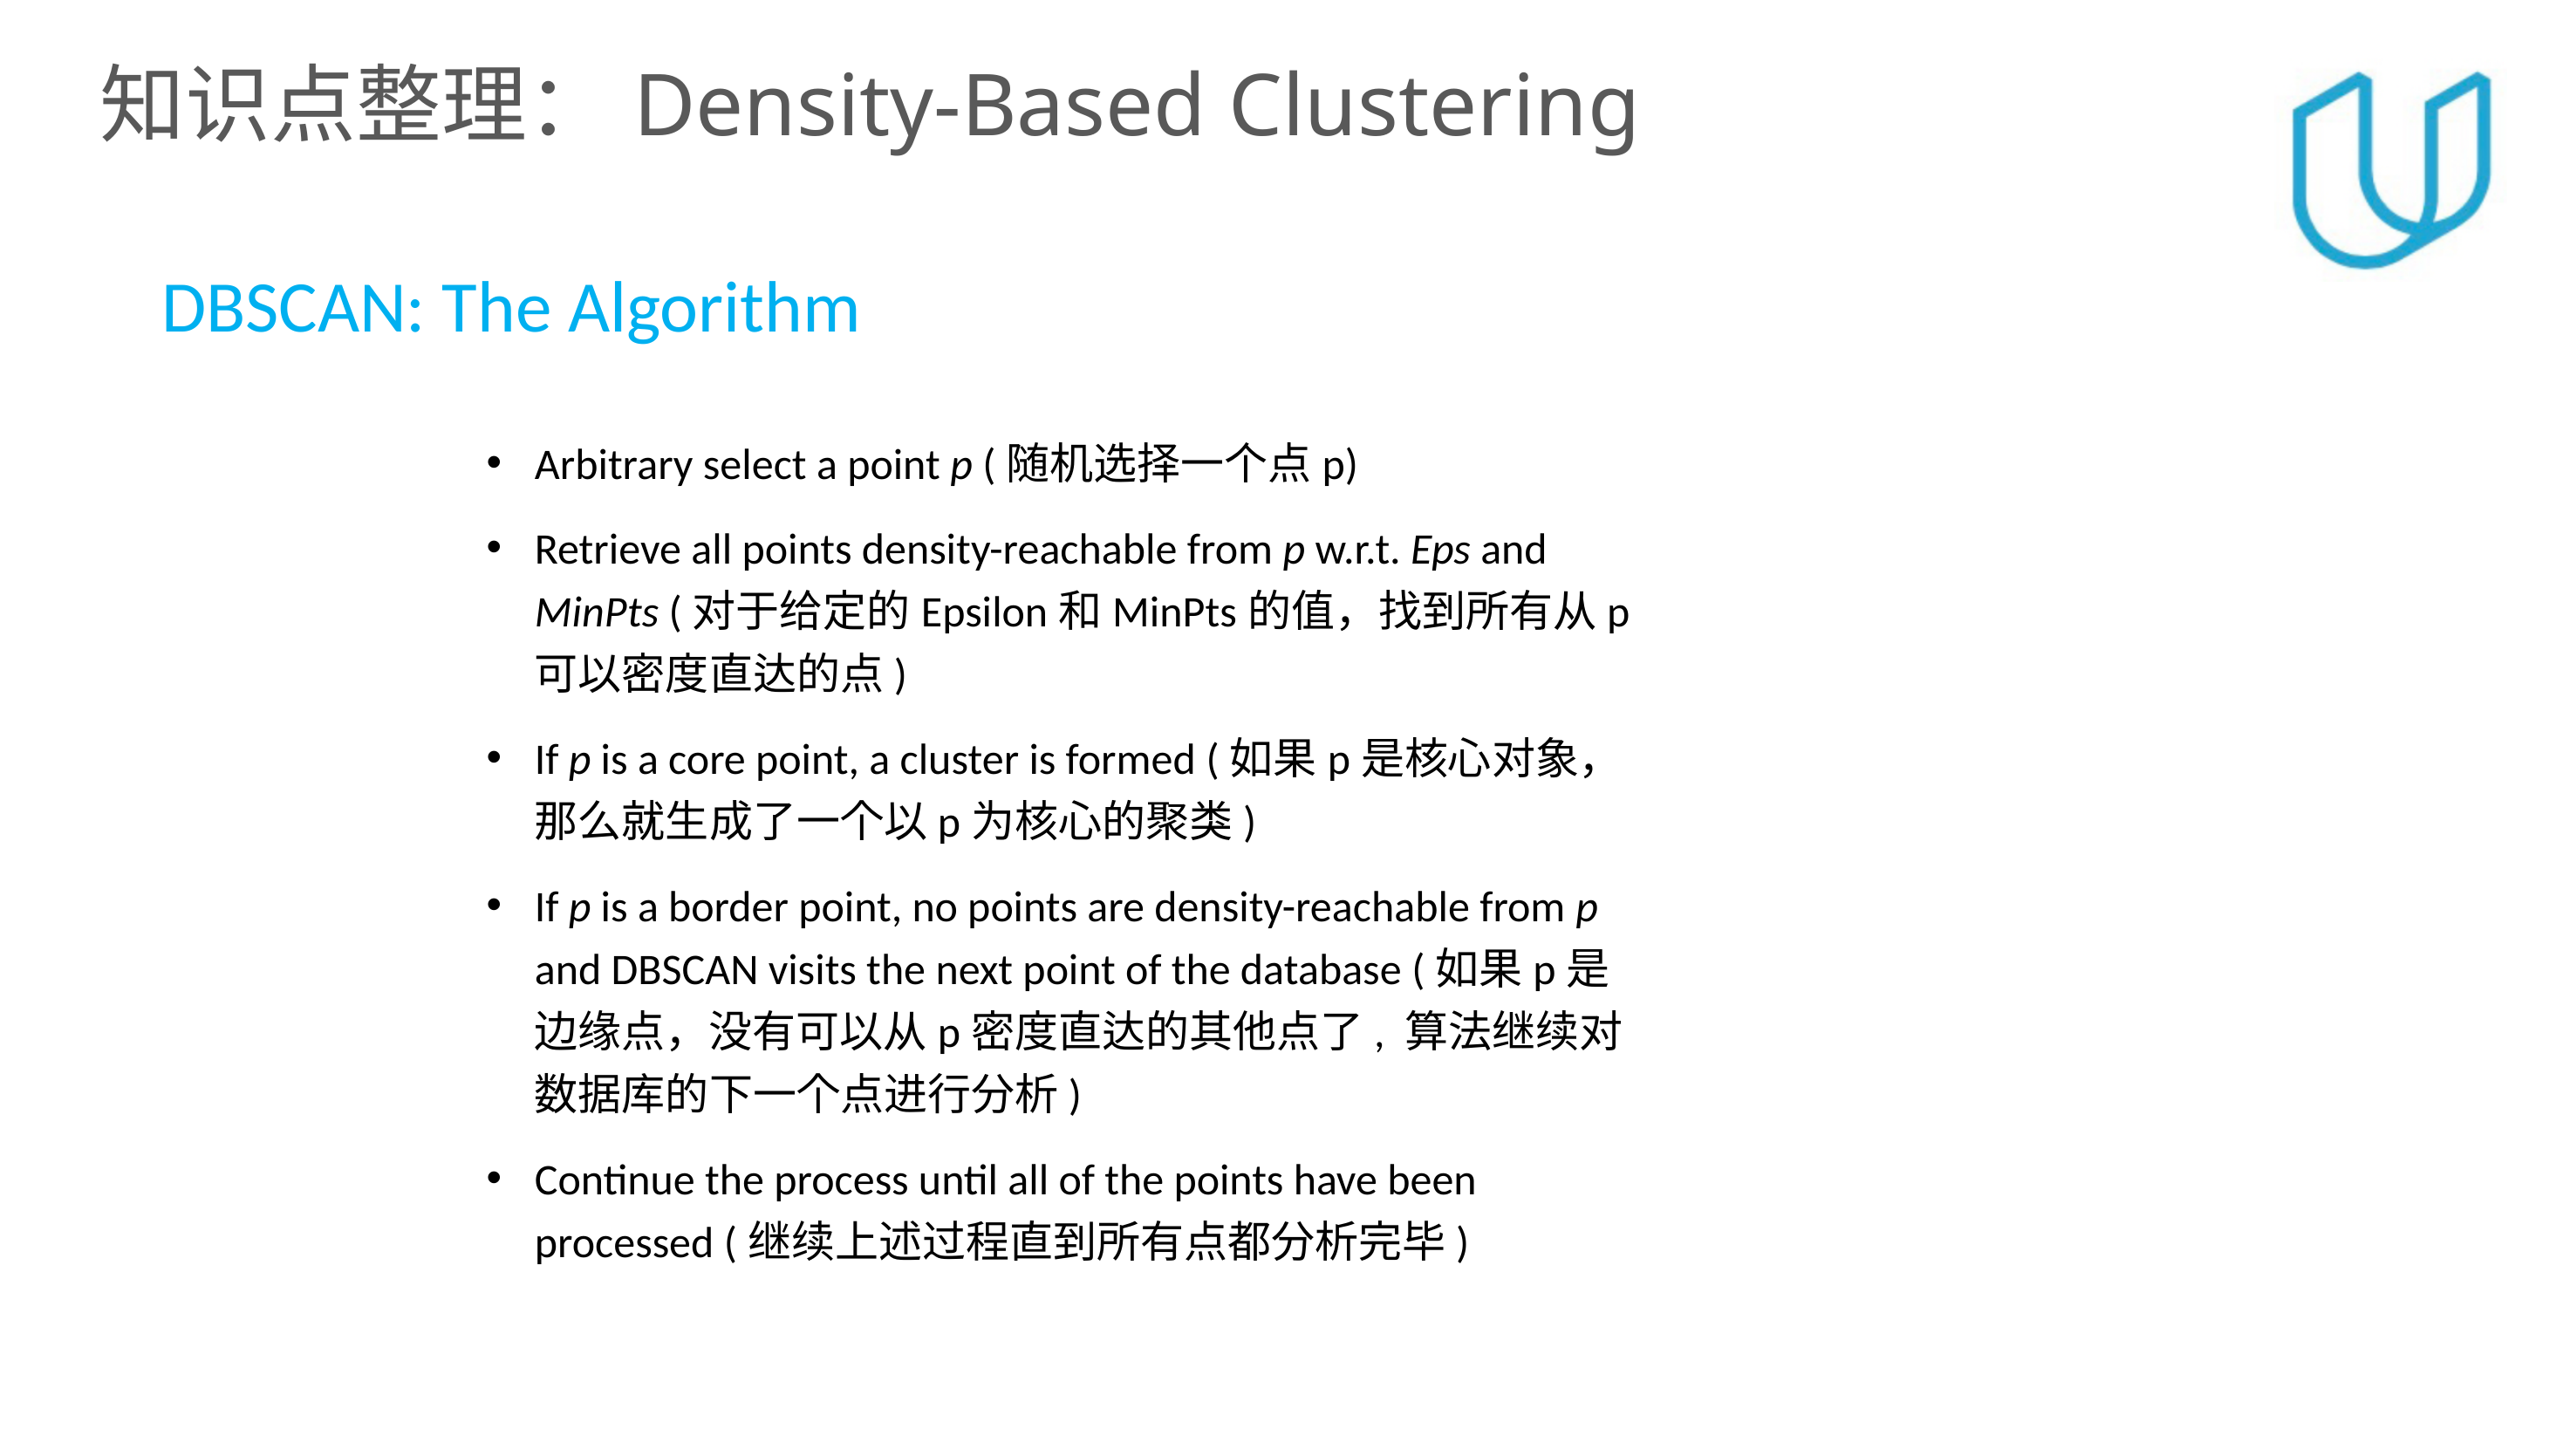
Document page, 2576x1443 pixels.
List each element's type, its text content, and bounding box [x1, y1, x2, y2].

text_box 知识点整理：Density-Based Clustering [74, 38, 1833, 168]
picture [2274, 56, 2507, 282]
text_box Arbitrary select a point p (随机选择一个点p) Retrieve all points density-reachable from p w.r.t. Eps and MinPts (对于给定的Epsilon和MinPts的值，找到所有从p可以密度直达的点) If p is a core point, a cluster is formed (如果p是核心对象，那么就生成了一个以p为核心的聚类) If p is a border point, no points are density-reachable from p and DBSCAN visits the next point of the database (如果p是边缘点，没有可以从p密度直达的其他点了, 算法继续对数据库的下一个点进行分析) Continue the process until all of the points have been processed (继续上述过程直到所有点都分析完毕) [473, 419, 1663, 1393]
text_box DBSCAN: The Algorithm [148, 263, 1213, 345]
